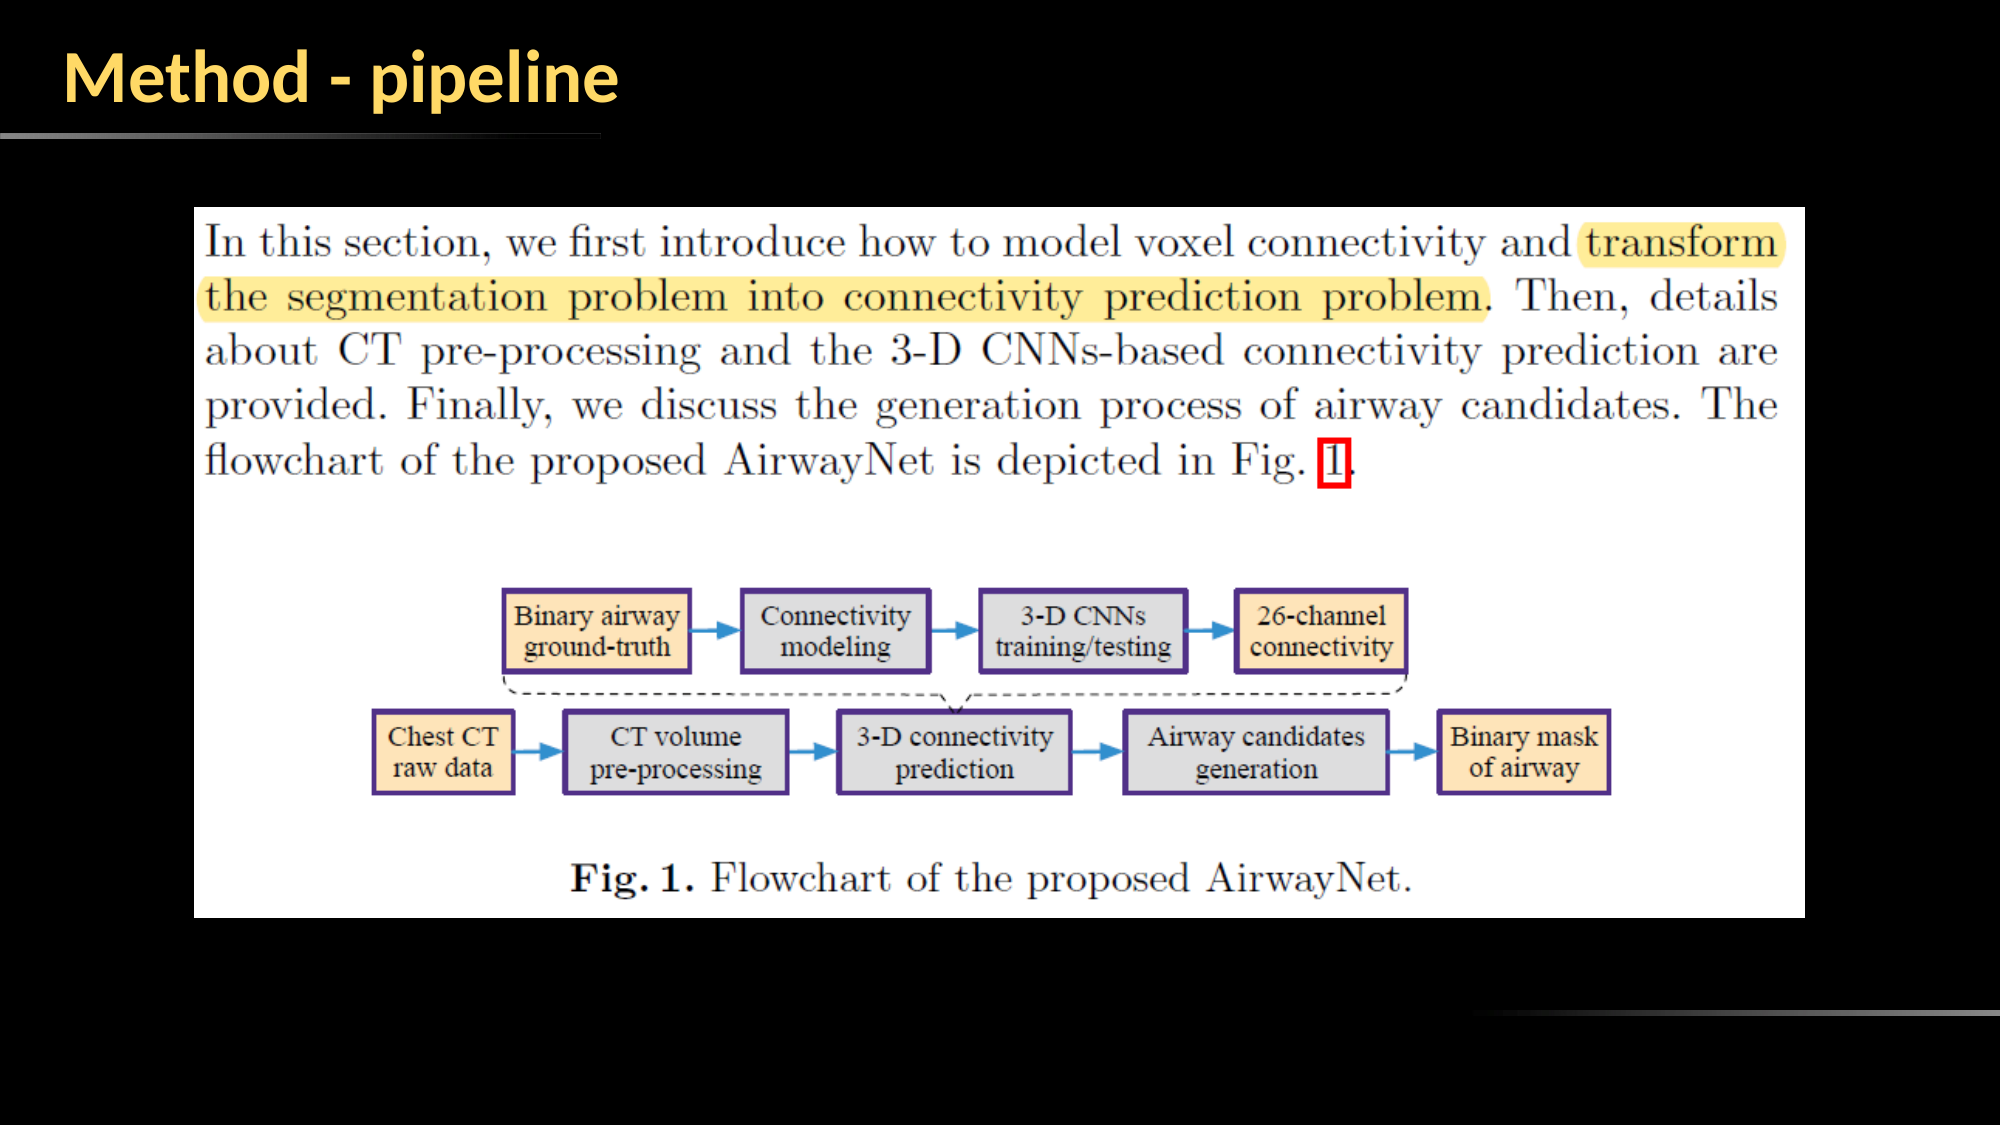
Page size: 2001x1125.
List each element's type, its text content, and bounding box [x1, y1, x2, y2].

picture [194, 207, 1806, 918]
picture [1400, 1010, 2000, 1016]
title Method - pipeline [47, 0, 1942, 167]
picture [1, 134, 47, 139]
